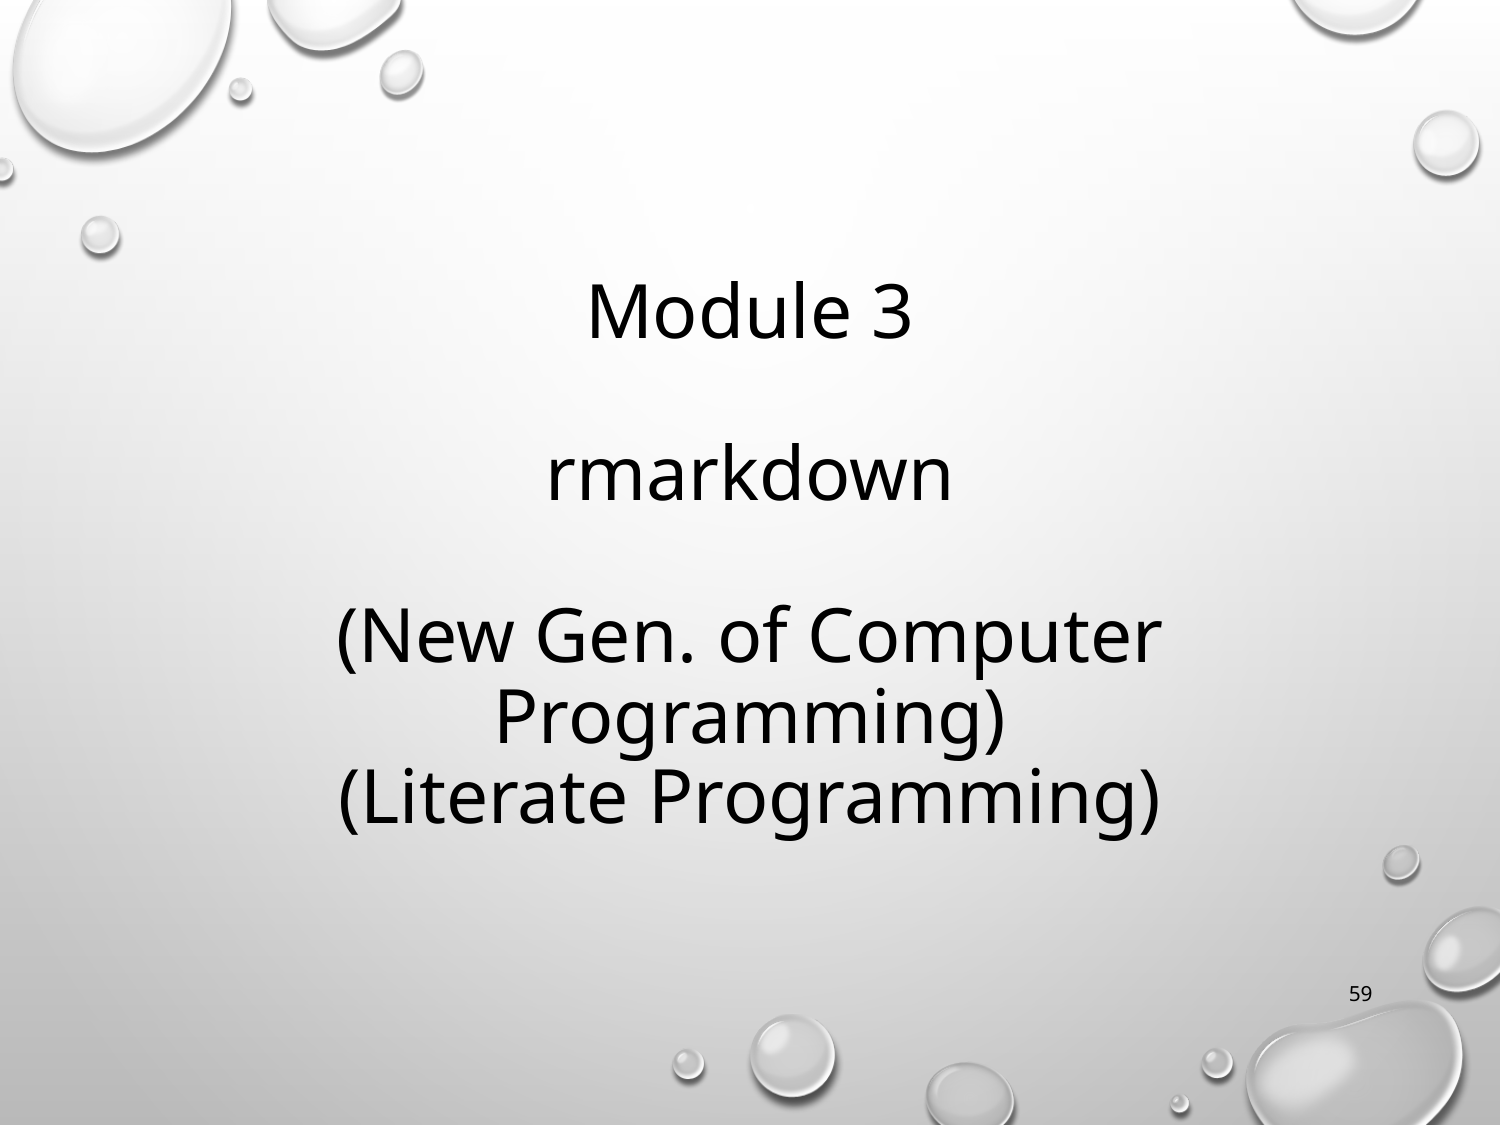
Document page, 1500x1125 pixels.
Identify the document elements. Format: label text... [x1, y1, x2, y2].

title Module 3 rmarkdown (New Gen. of Computer Programming) (Literate Programming) [103, 59, 1397, 1054]
picture [0, 0, 1500, 1125]
slide_number 59 [1293, 965, 1388, 1025]
